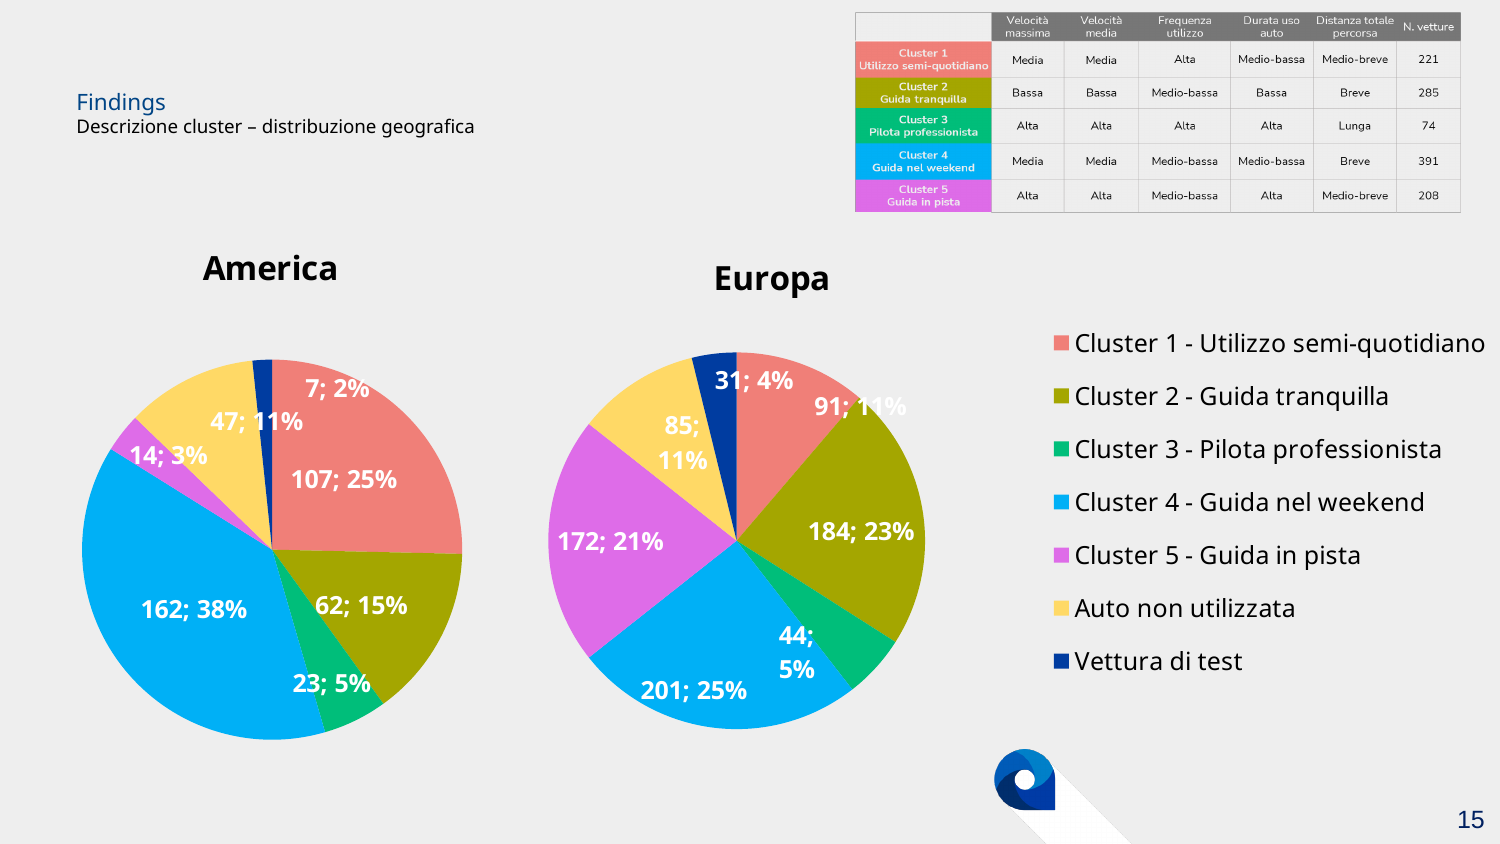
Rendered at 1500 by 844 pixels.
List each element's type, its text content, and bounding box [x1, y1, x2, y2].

picture [977, 783, 1216, 844]
title Findings Descrizione cluster – distribuzione geografica [61, 80, 849, 145]
chart [0, 221, 1500, 784]
picture [854, 10, 1461, 215]
slide_number 15 [1403, 793, 1500, 844]
